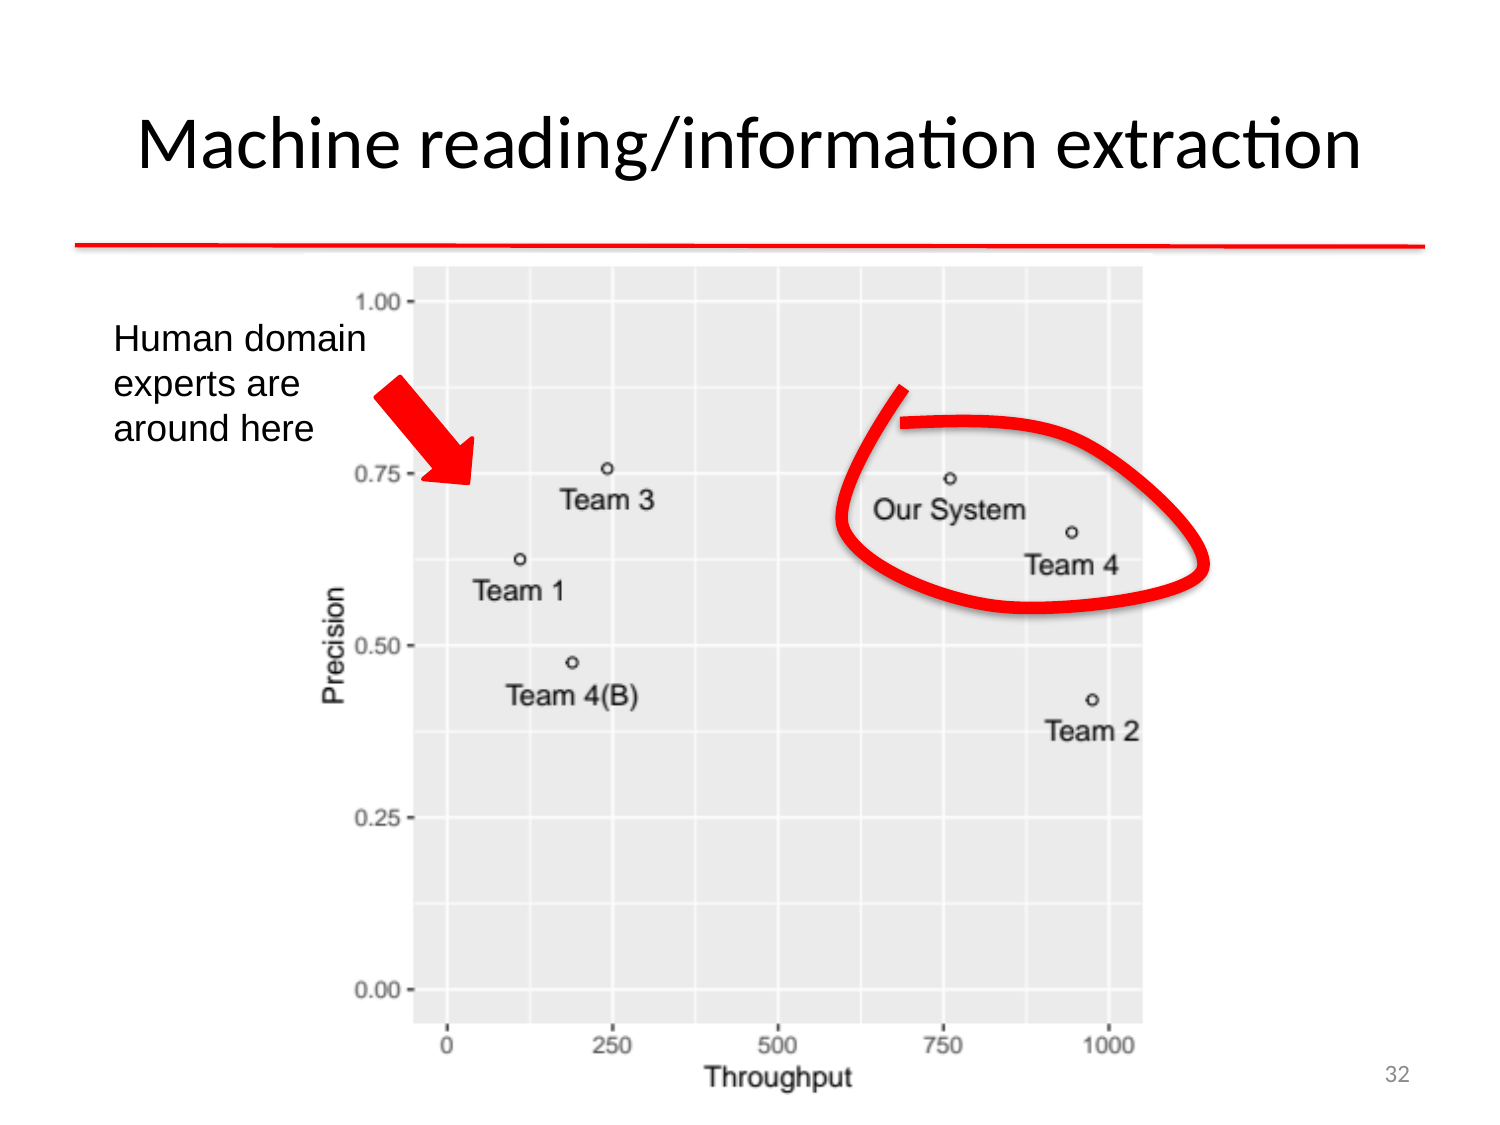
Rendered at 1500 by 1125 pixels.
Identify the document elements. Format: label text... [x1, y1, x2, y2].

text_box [113, 314, 461, 498]
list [0, 253, 1500, 1103]
title Machine reading/information extraction [75, 45, 1425, 233]
